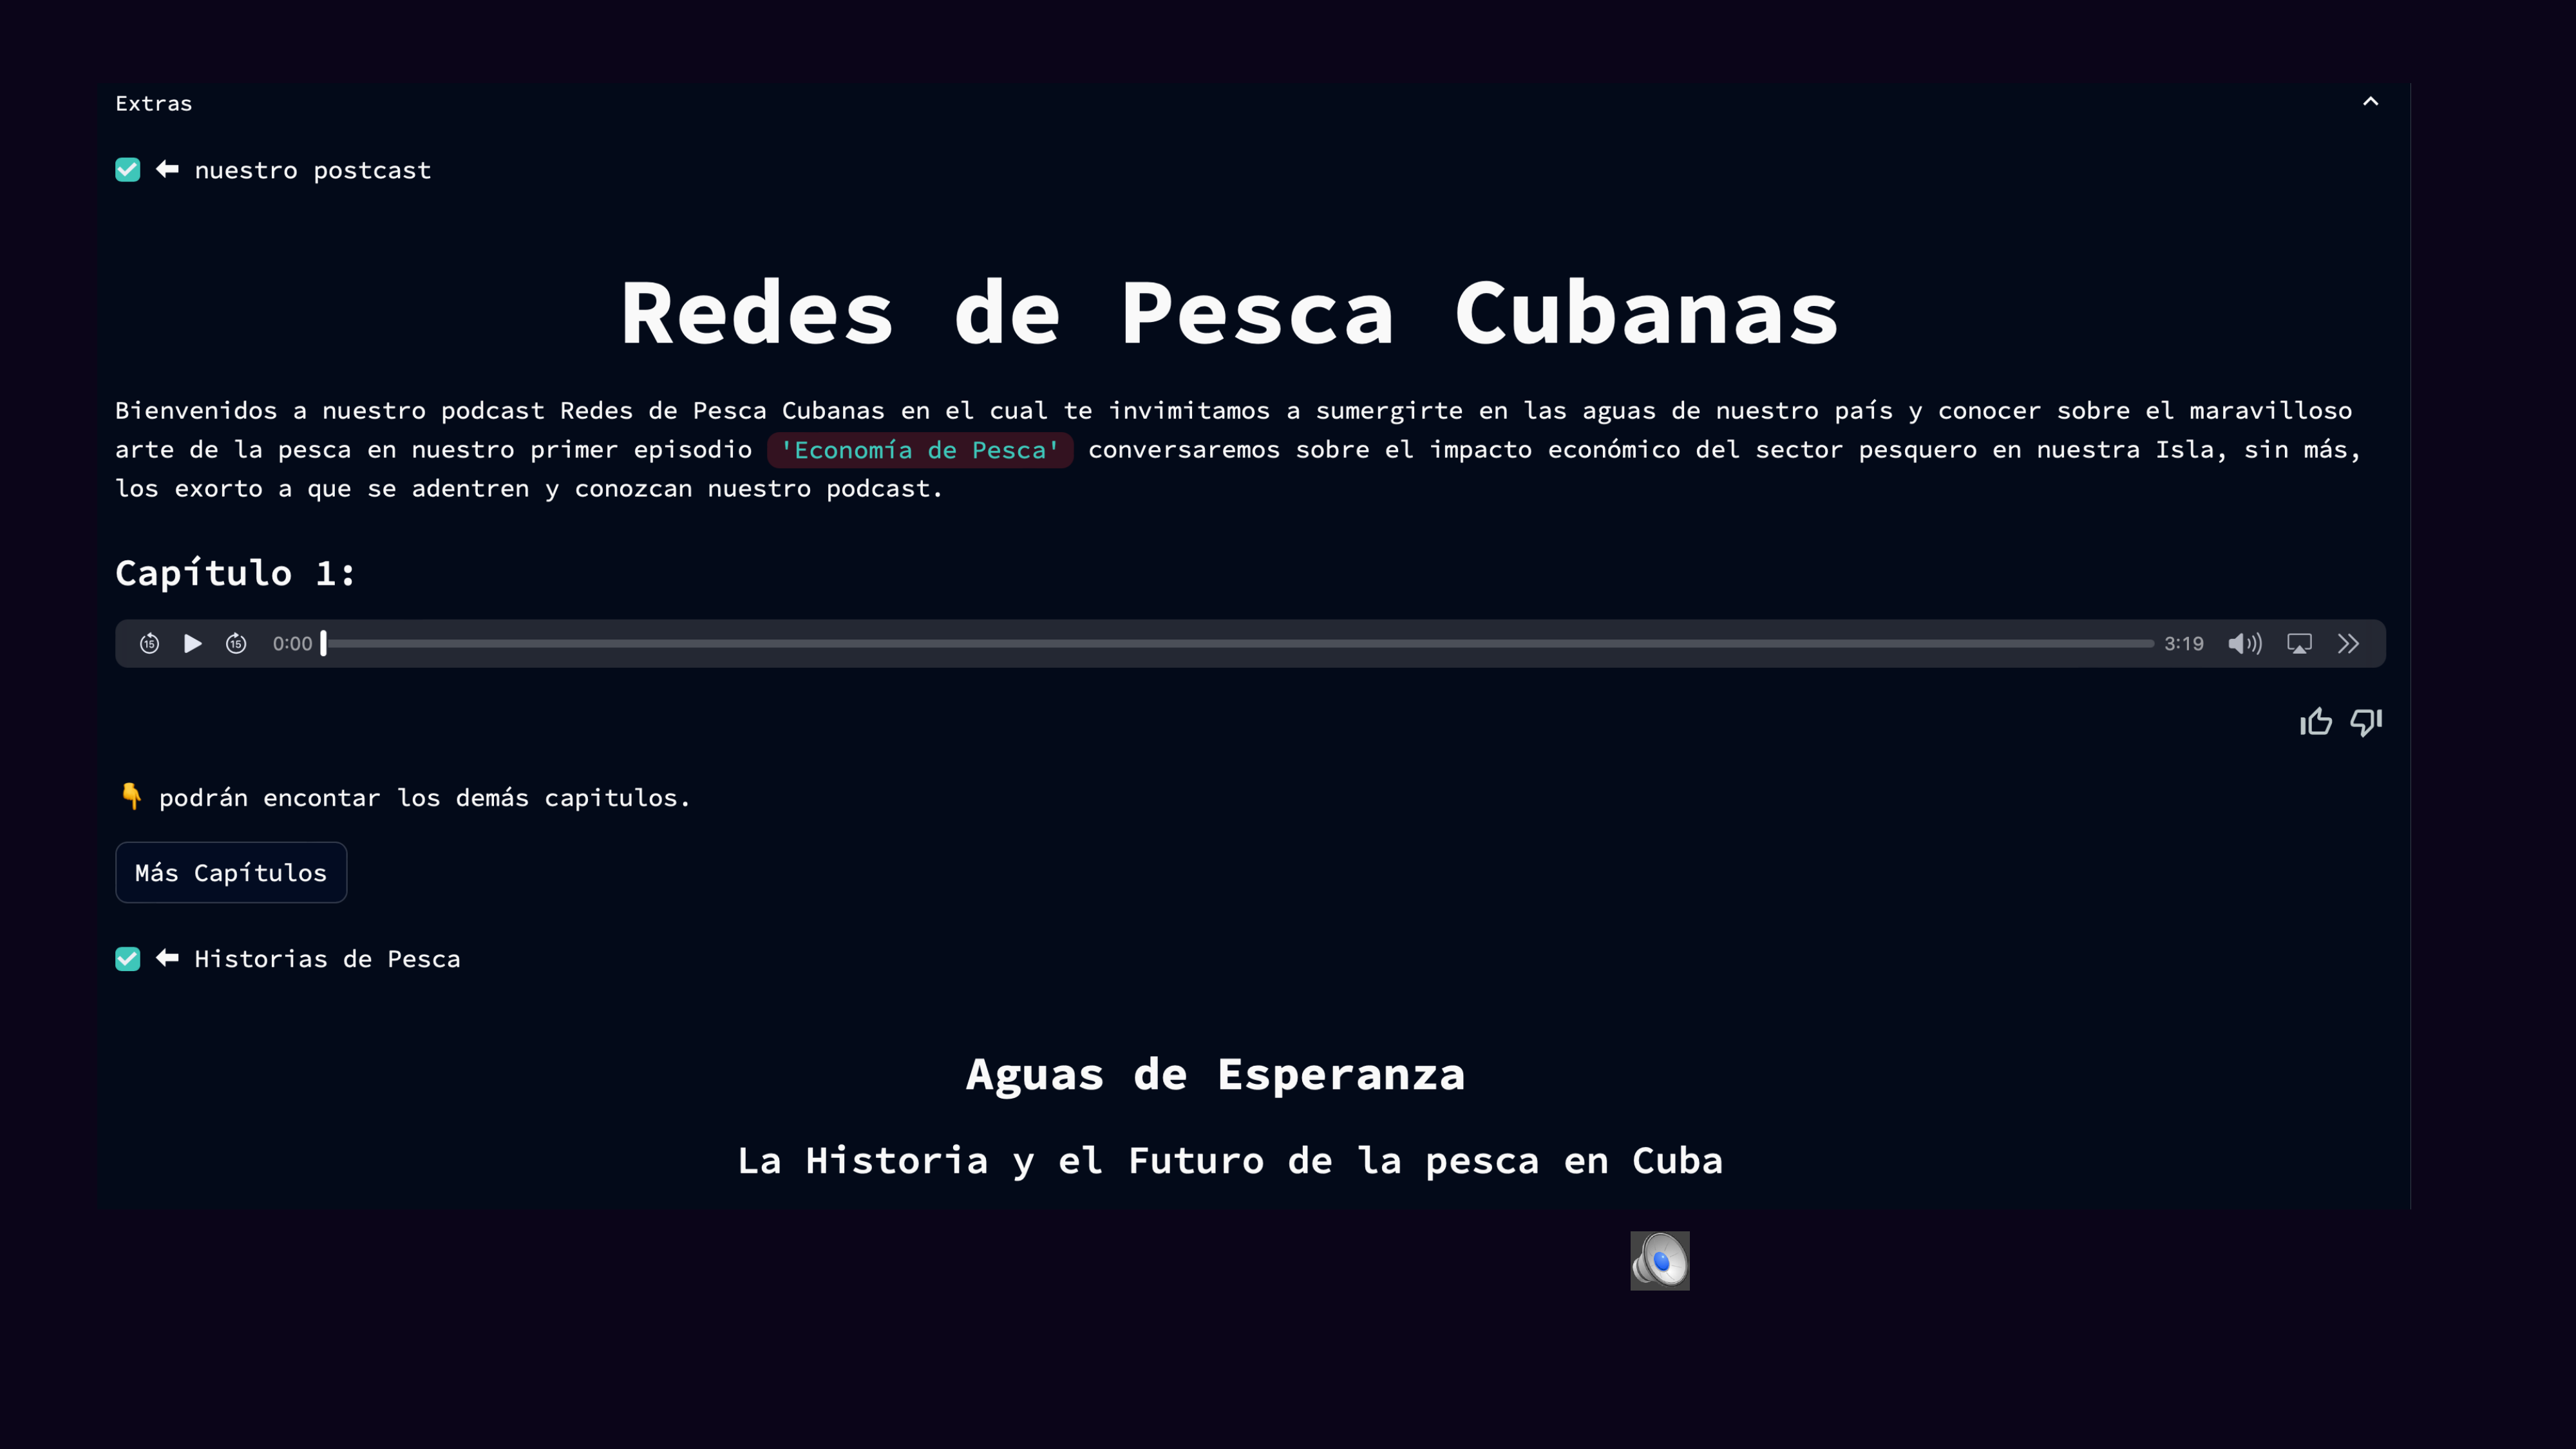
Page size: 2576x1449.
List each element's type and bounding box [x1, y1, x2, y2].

picture [97, 83, 2411, 1209]
picture [1630, 1230, 1691, 1291]
